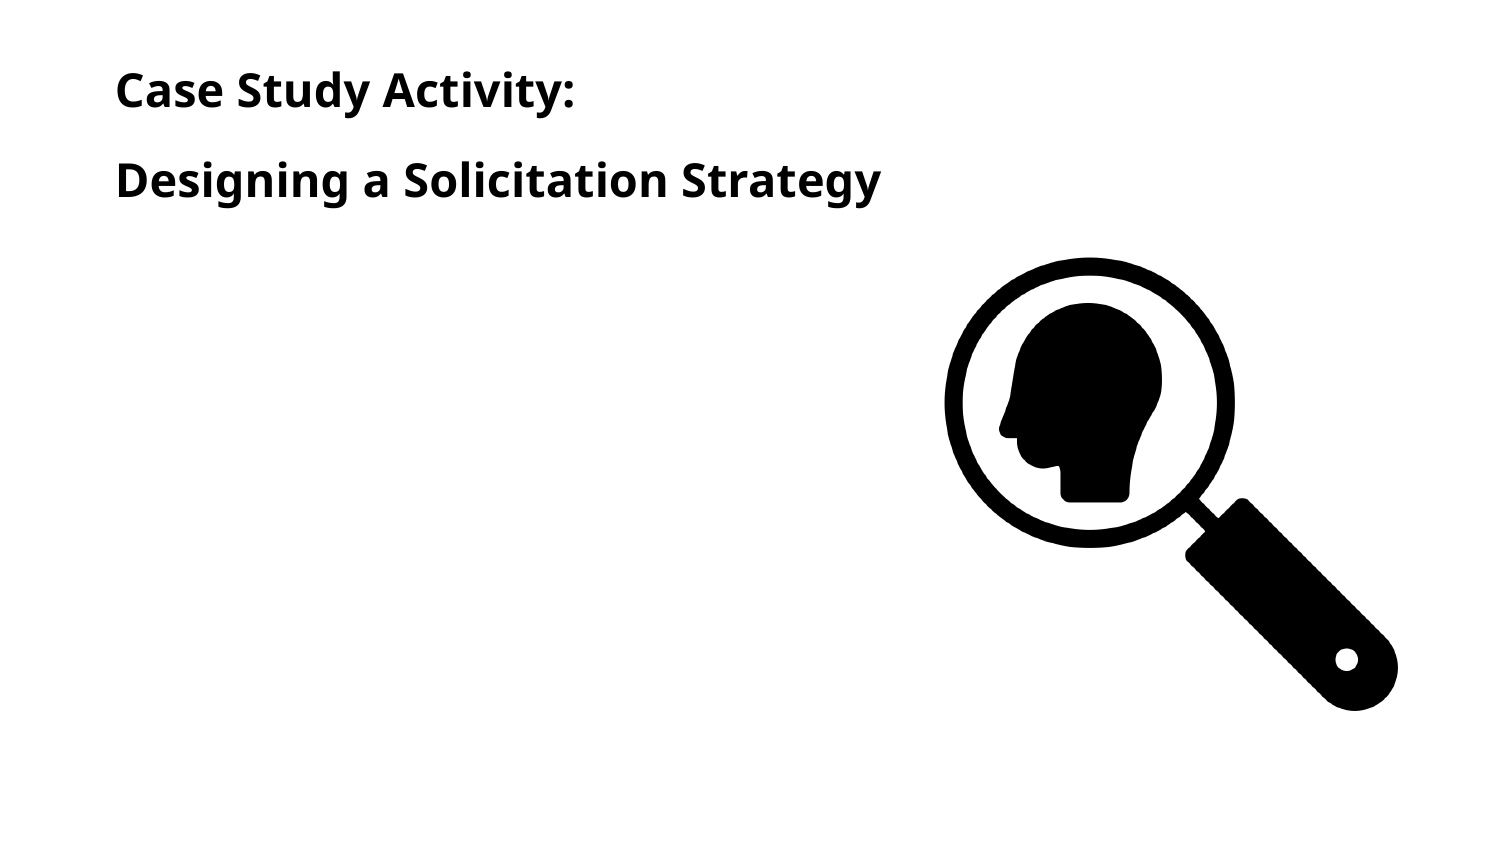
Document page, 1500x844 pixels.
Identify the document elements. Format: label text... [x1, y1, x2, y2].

picture [898, 212, 1443, 756]
title Case Study Activity: Designing a Solicitation Strategy [99, 99, 1307, 157]
text_box [99, 157, 655, 213]
